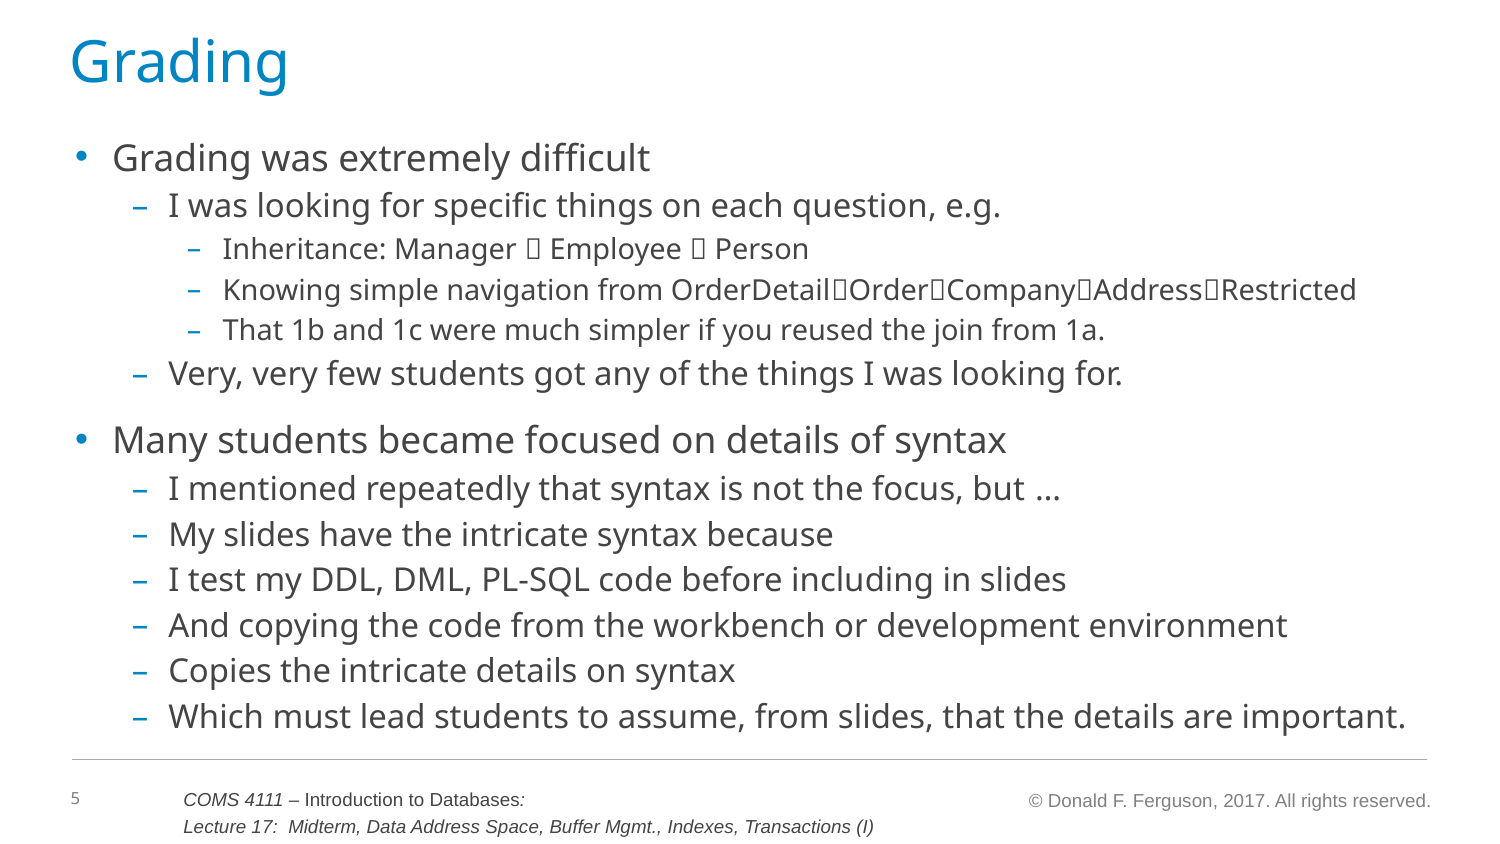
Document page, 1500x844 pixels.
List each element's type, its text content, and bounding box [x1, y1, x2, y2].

list Grading was extremely difficult I was looking for specific things on each question, e.g. Inheritance: Manager  Employee  Person Knowing simple navigation from OrderDetailOrderCompanyAddressRestricted That 1b and 1c were much simpler if you reused the join from 1a. Very, very few students got any of the things I was looking for. Many students became focused on details of syntax I mentioned repeatedly that syntax is not the focus, but … My slides have the intricate syntax because I test my DDL, DML, PL-SQL code before including in slides And copying the code from the workbench or development environment Copies the intricate details on syntax Which must lead students to assume, from slides, that the details are important. [74, 133, 1432, 741]
title Grading [69, 31, 1429, 96]
